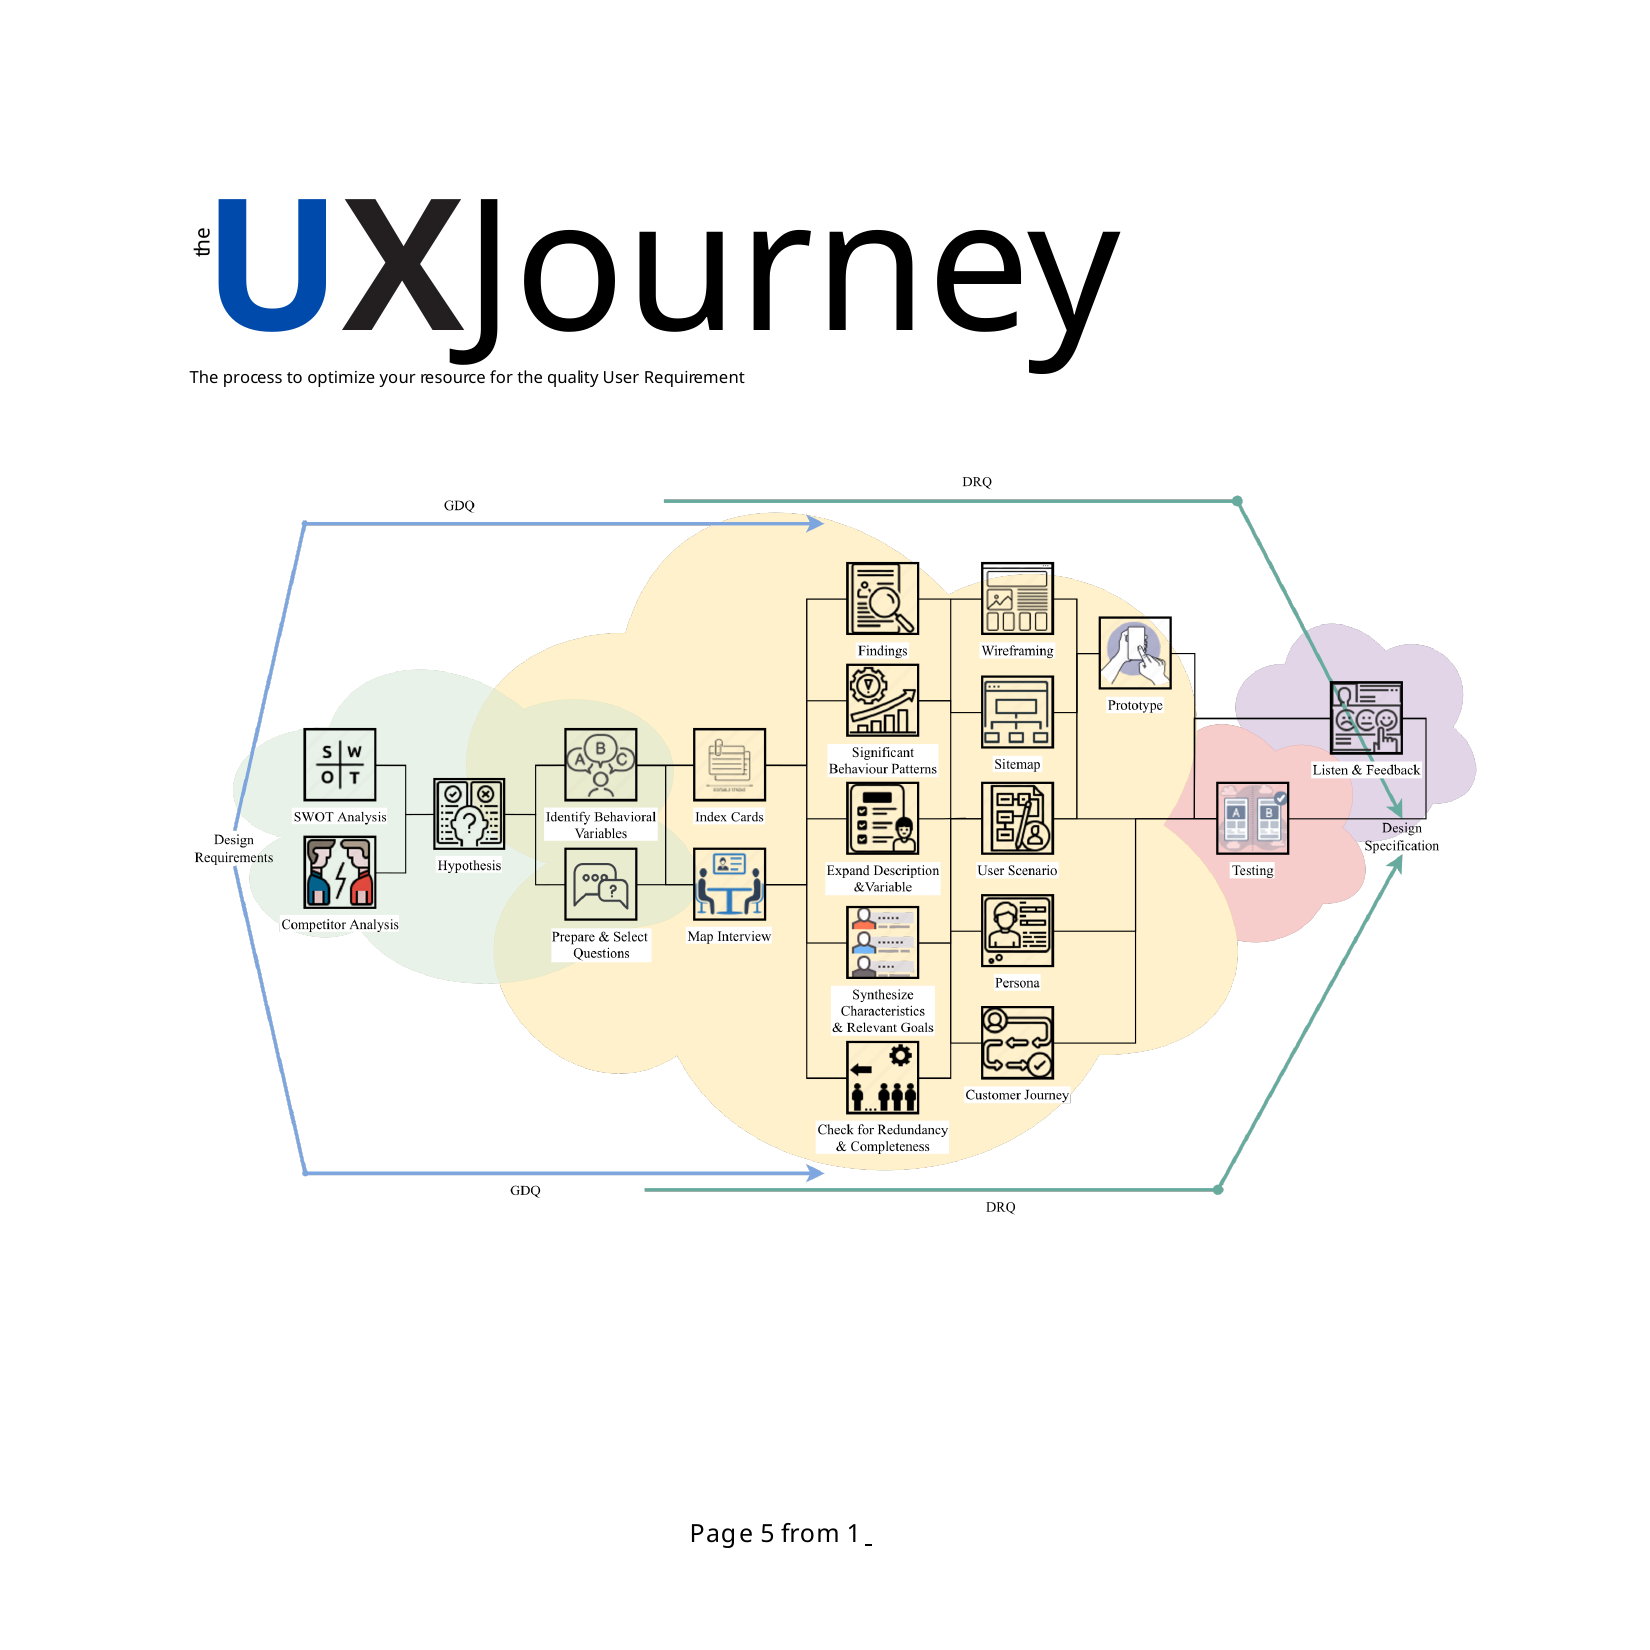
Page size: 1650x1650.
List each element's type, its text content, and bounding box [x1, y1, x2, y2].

title UXJourney [201, 144, 1363, 423]
text_box The process to optimize your resource for the quality User Requirement [187, 363, 763, 410]
slide_number Page 5 from 1 [687, 1522, 899, 1553]
picture [183, 440, 1488, 1230]
text_box the [188, 193, 214, 260]
